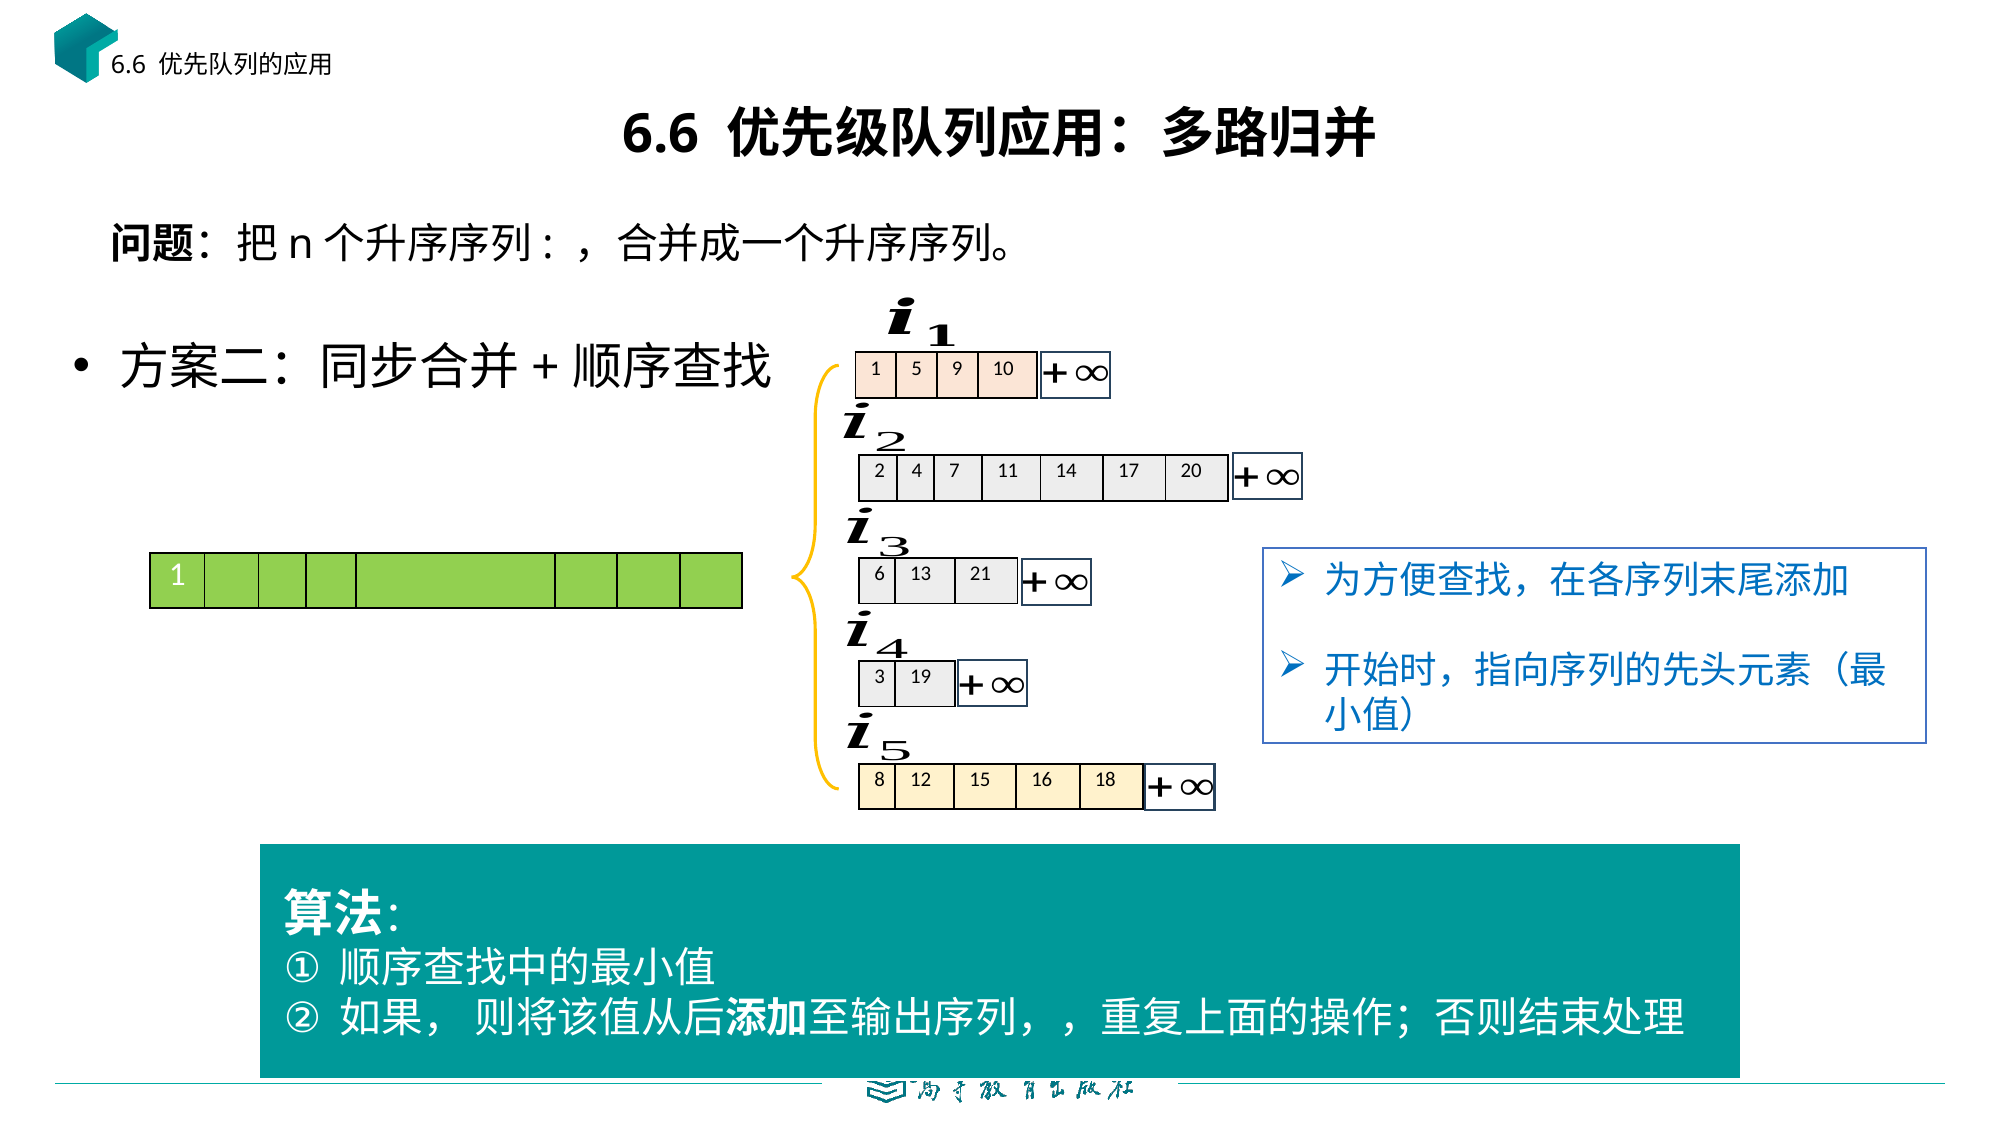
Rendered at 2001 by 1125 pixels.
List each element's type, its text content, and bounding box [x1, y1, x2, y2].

table_header 21 [956, 559, 1017, 603]
table_header 10 [979, 353, 1036, 397]
text_box [957, 659, 1028, 707]
table_header 9 [938, 353, 977, 397]
table_header 1 [151, 554, 204, 607]
picture [867, 1081, 1133, 1103]
table_header 6 [860, 559, 894, 603]
text_box [791, 364, 839, 790]
table_header 18 [1081, 765, 1142, 808]
table_header [205, 554, 258, 607]
table_header [618, 554, 679, 607]
table_header 7 [935, 456, 981, 500]
table_header 17 [1104, 456, 1165, 500]
table_header 3 [860, 662, 894, 706]
subtitle 6.6 优先队列的应用 [95, 44, 894, 99]
table_header 16 [1017, 765, 1079, 808]
table_header 15 [955, 765, 1015, 808]
table_header [307, 554, 355, 607]
table_header 5 [897, 353, 936, 397]
table_header 12 [896, 765, 953, 808]
table_header 11 [983, 456, 1040, 500]
text_box [1021, 558, 1092, 606]
text_box [1144, 763, 1216, 811]
text_box [1232, 452, 1303, 500]
table_header 4 [898, 456, 933, 500]
table_header 1 [856, 353, 895, 397]
table_header [556, 554, 616, 607]
table_header 2 [860, 456, 896, 500]
text_box 方案二：同步合并+顺序查找 [57, 327, 788, 403]
table_header 13 [896, 559, 954, 603]
table_header [259, 554, 305, 607]
table_header 20 [1166, 456, 1227, 500]
table_header 19 [896, 662, 954, 706]
table_header [681, 554, 741, 607]
table_header 8 [860, 765, 894, 808]
text_box [1040, 351, 1111, 399]
table_header 14 [1041, 456, 1102, 500]
table_header [357, 554, 554, 607]
title 6.6 优先级队列应用：多路归并 [137, 92, 1863, 178]
